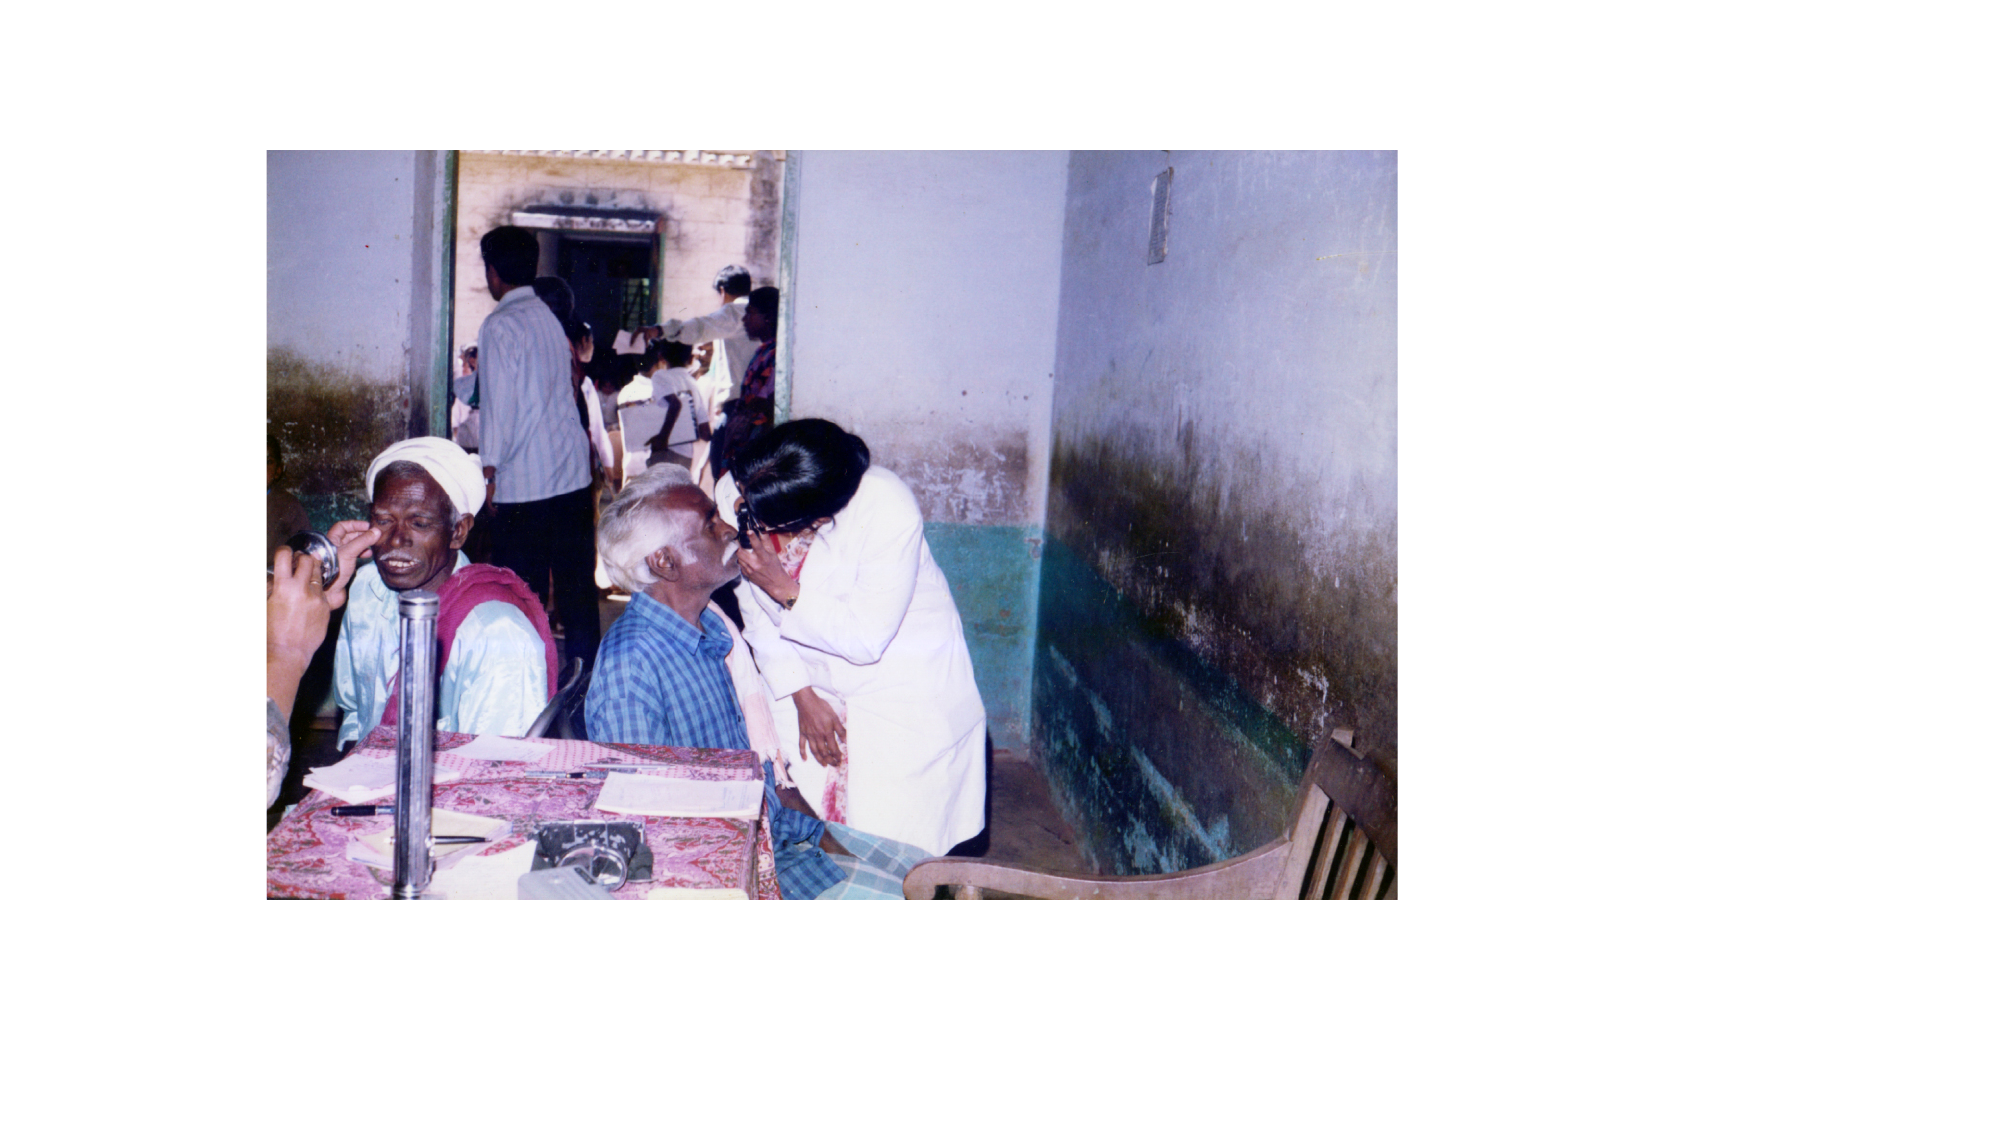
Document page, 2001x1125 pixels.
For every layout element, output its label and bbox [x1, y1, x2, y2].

picture [266, 149, 1398, 900]
